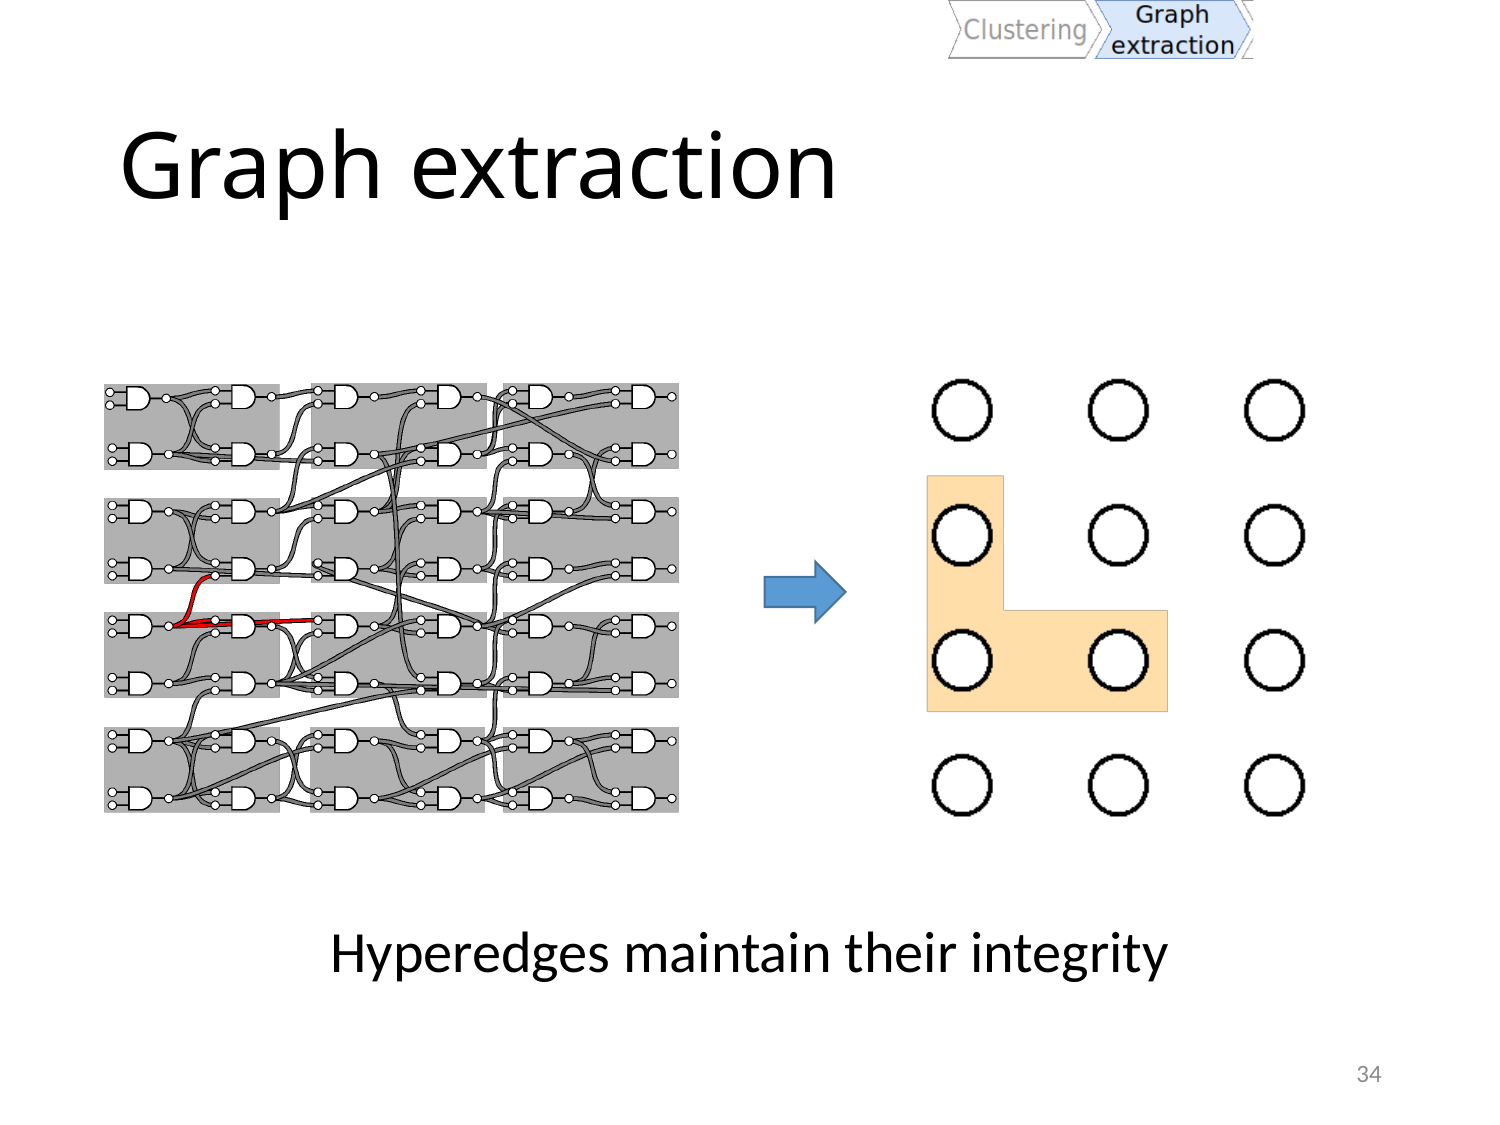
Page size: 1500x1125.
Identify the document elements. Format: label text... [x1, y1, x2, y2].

text_box Hyperedges maintain their integrity [315, 906, 1184, 992]
picture [103, 383, 680, 813]
text_box [763, 559, 848, 625]
slide_number 34 [1059, 1042, 1397, 1103]
title Graph extraction [103, 59, 1397, 278]
picture [878, 348, 1360, 848]
picture [947, 0, 1254, 61]
